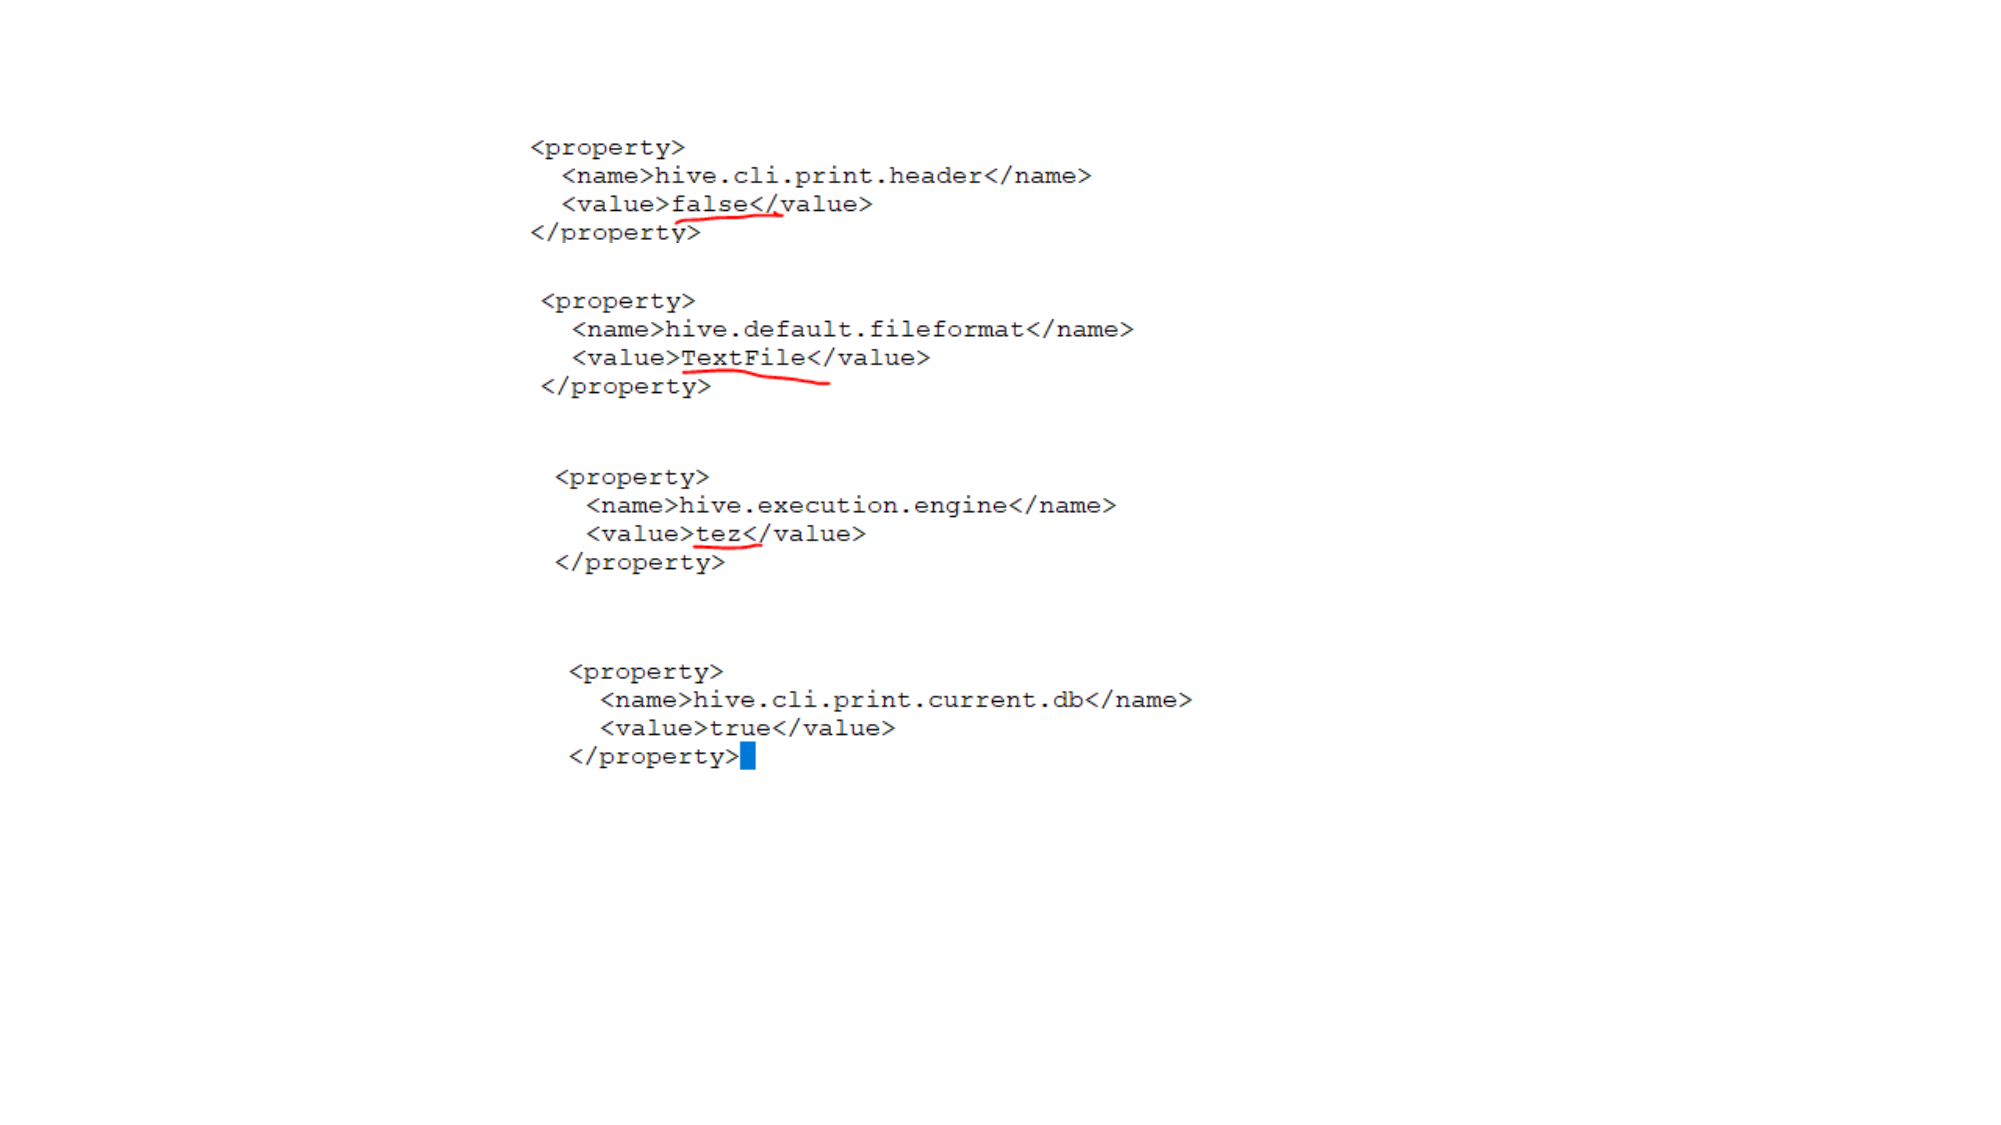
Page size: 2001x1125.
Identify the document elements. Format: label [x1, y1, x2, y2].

picture [534, 283, 1193, 430]
picture [534, 456, 1163, 587]
picture [508, 117, 1133, 243]
picture [534, 646, 1275, 793]
